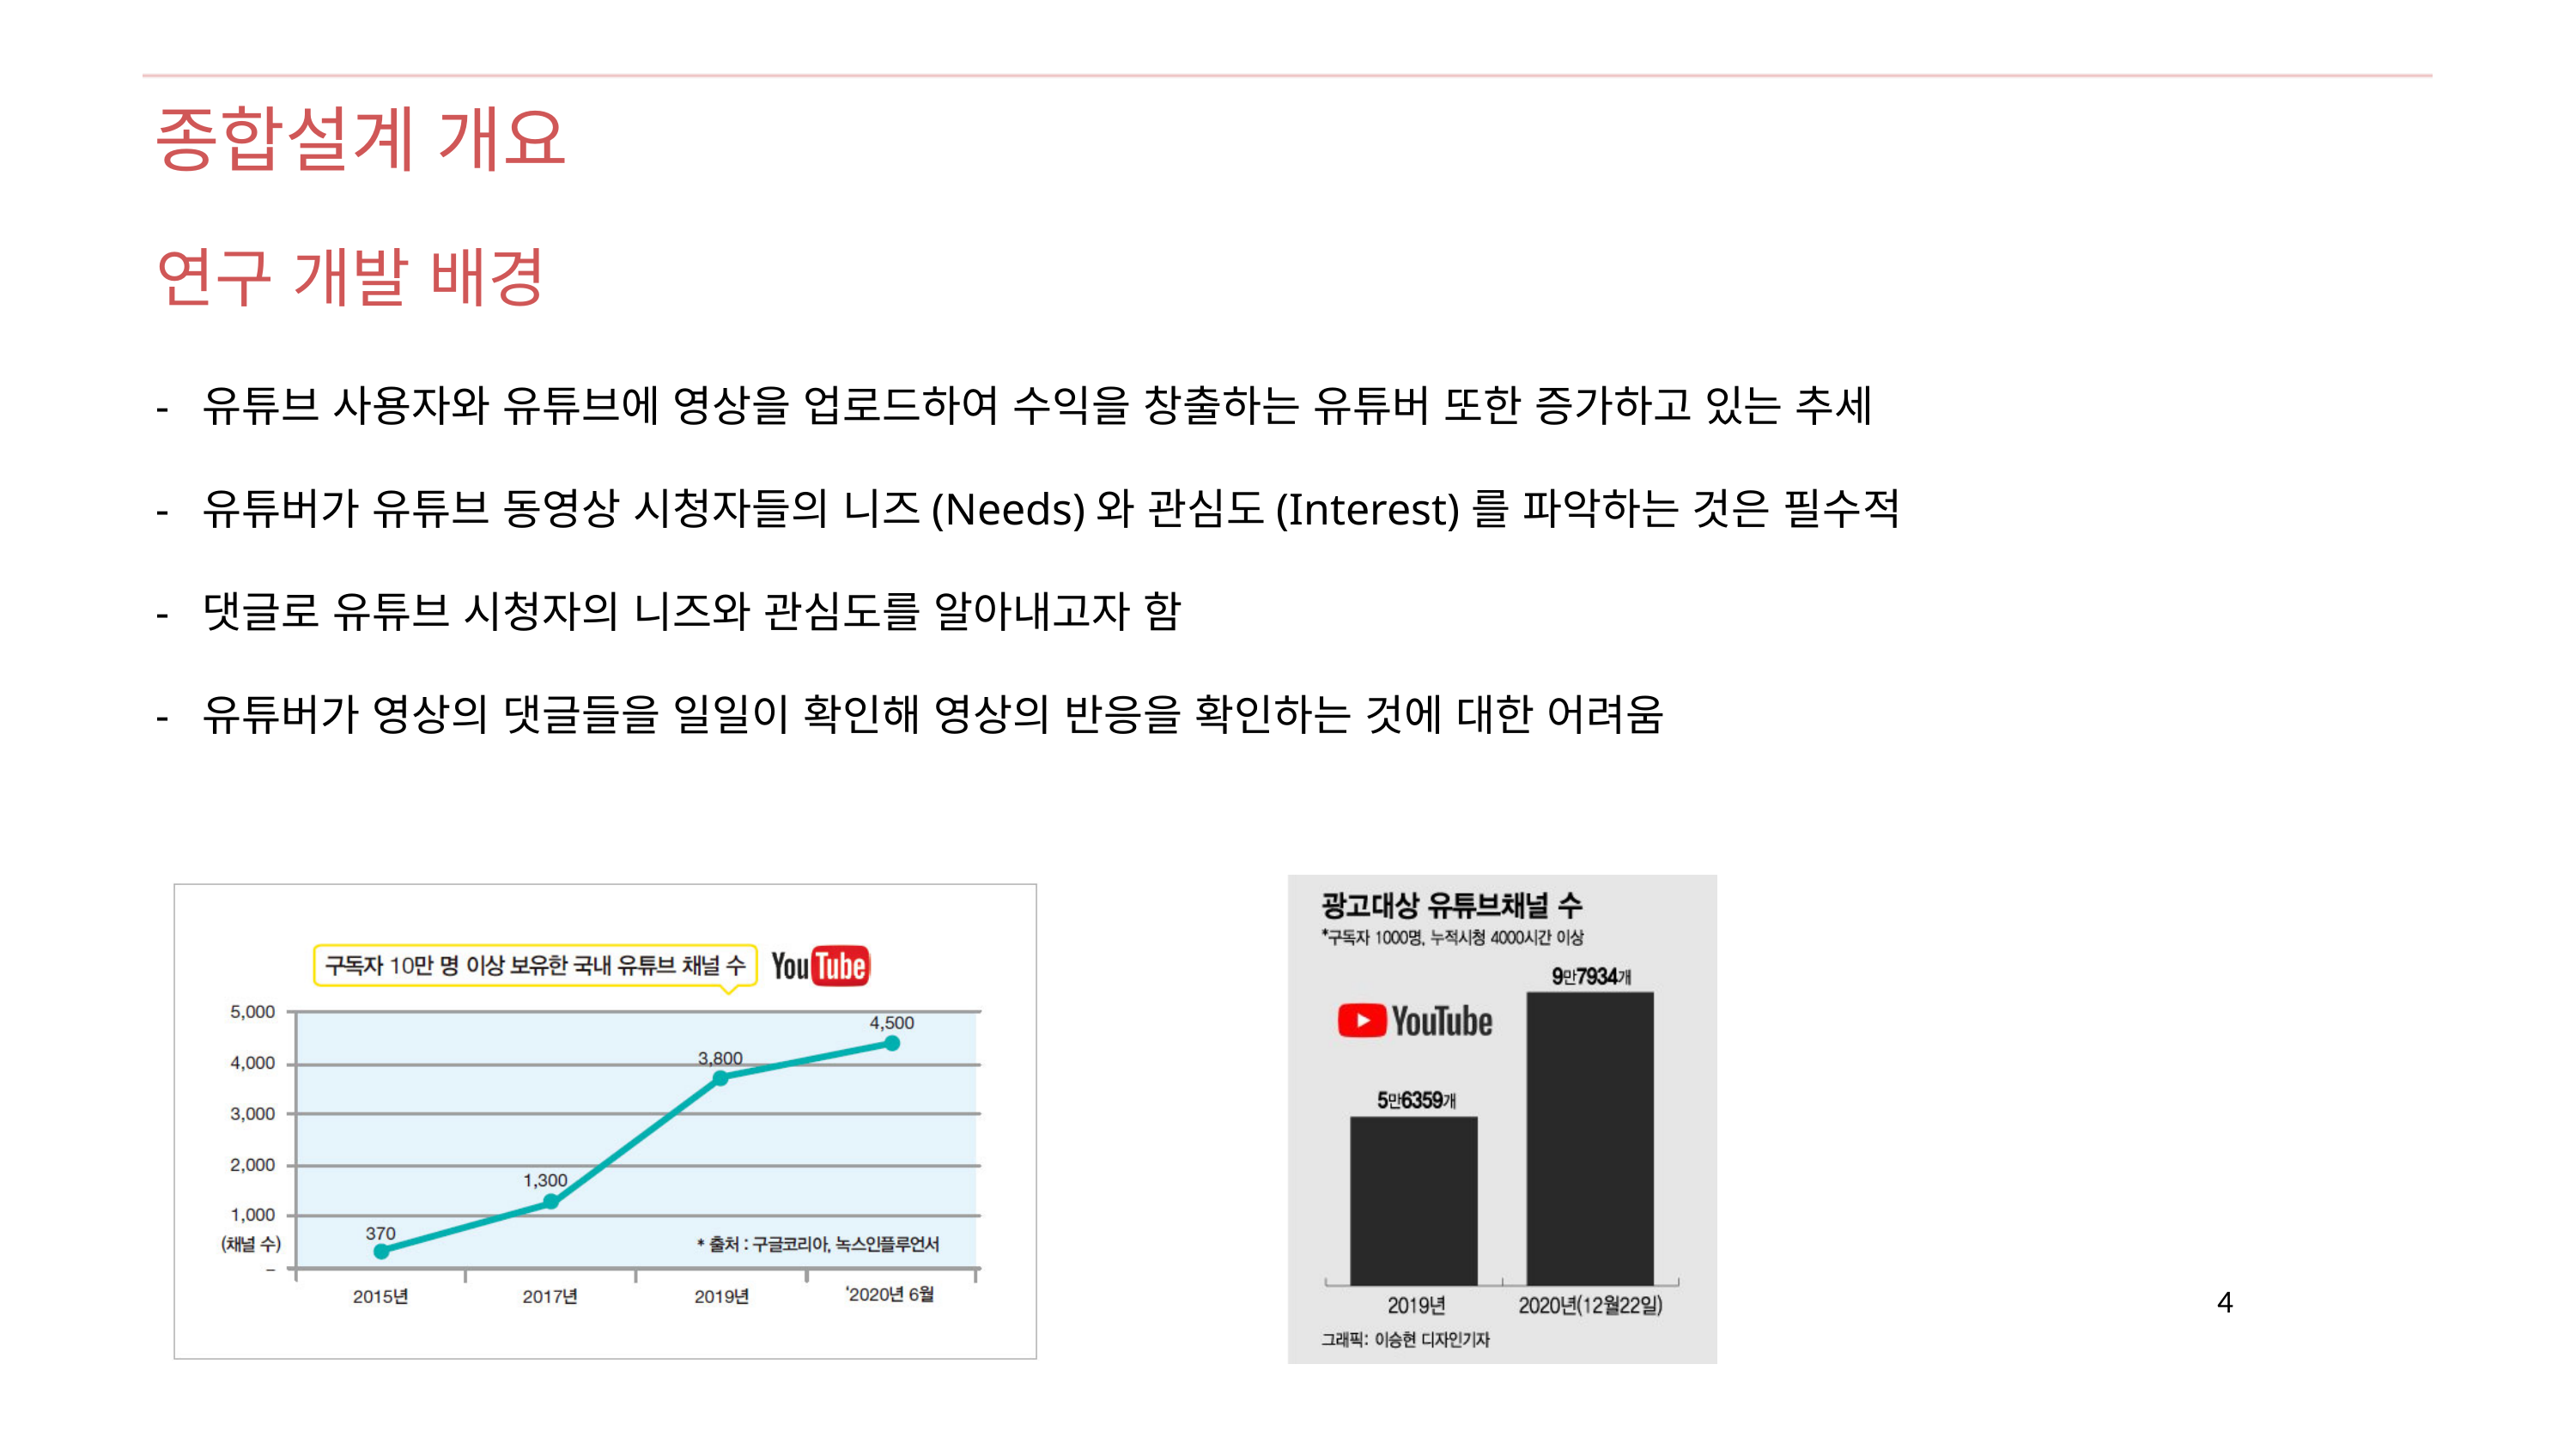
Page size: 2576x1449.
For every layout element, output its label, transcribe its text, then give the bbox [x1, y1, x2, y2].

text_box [143, 70, 2433, 82]
picture [171, 882, 1042, 1364]
text_box 4 [2204, 1274, 2265, 1326]
picture [1287, 875, 1718, 1364]
text_box - 유튜브 사용자와 유튜브에 영상을 업로드하여 수익을 창출하는 유튜버 또한 증가하고 있는 추세 - 유튜버가 유튜브 동영상 시청자들의 니즈(Needs)와 관심도(Interest)를 파악하는 것은 필수적 - 댓글로 유튜브 시청자의 니즈와 관심도를 알아내고자 함 - 유튜버가 영상의 댓글들을 일일이 확인해 영상의 반응을 확인하는 것에 대한 어려움 [143, 373, 2179, 746]
text_box 연구 개발 배경 [143, 230, 1975, 321]
text_box 종합설계 개요 [141, 89, 848, 187]
